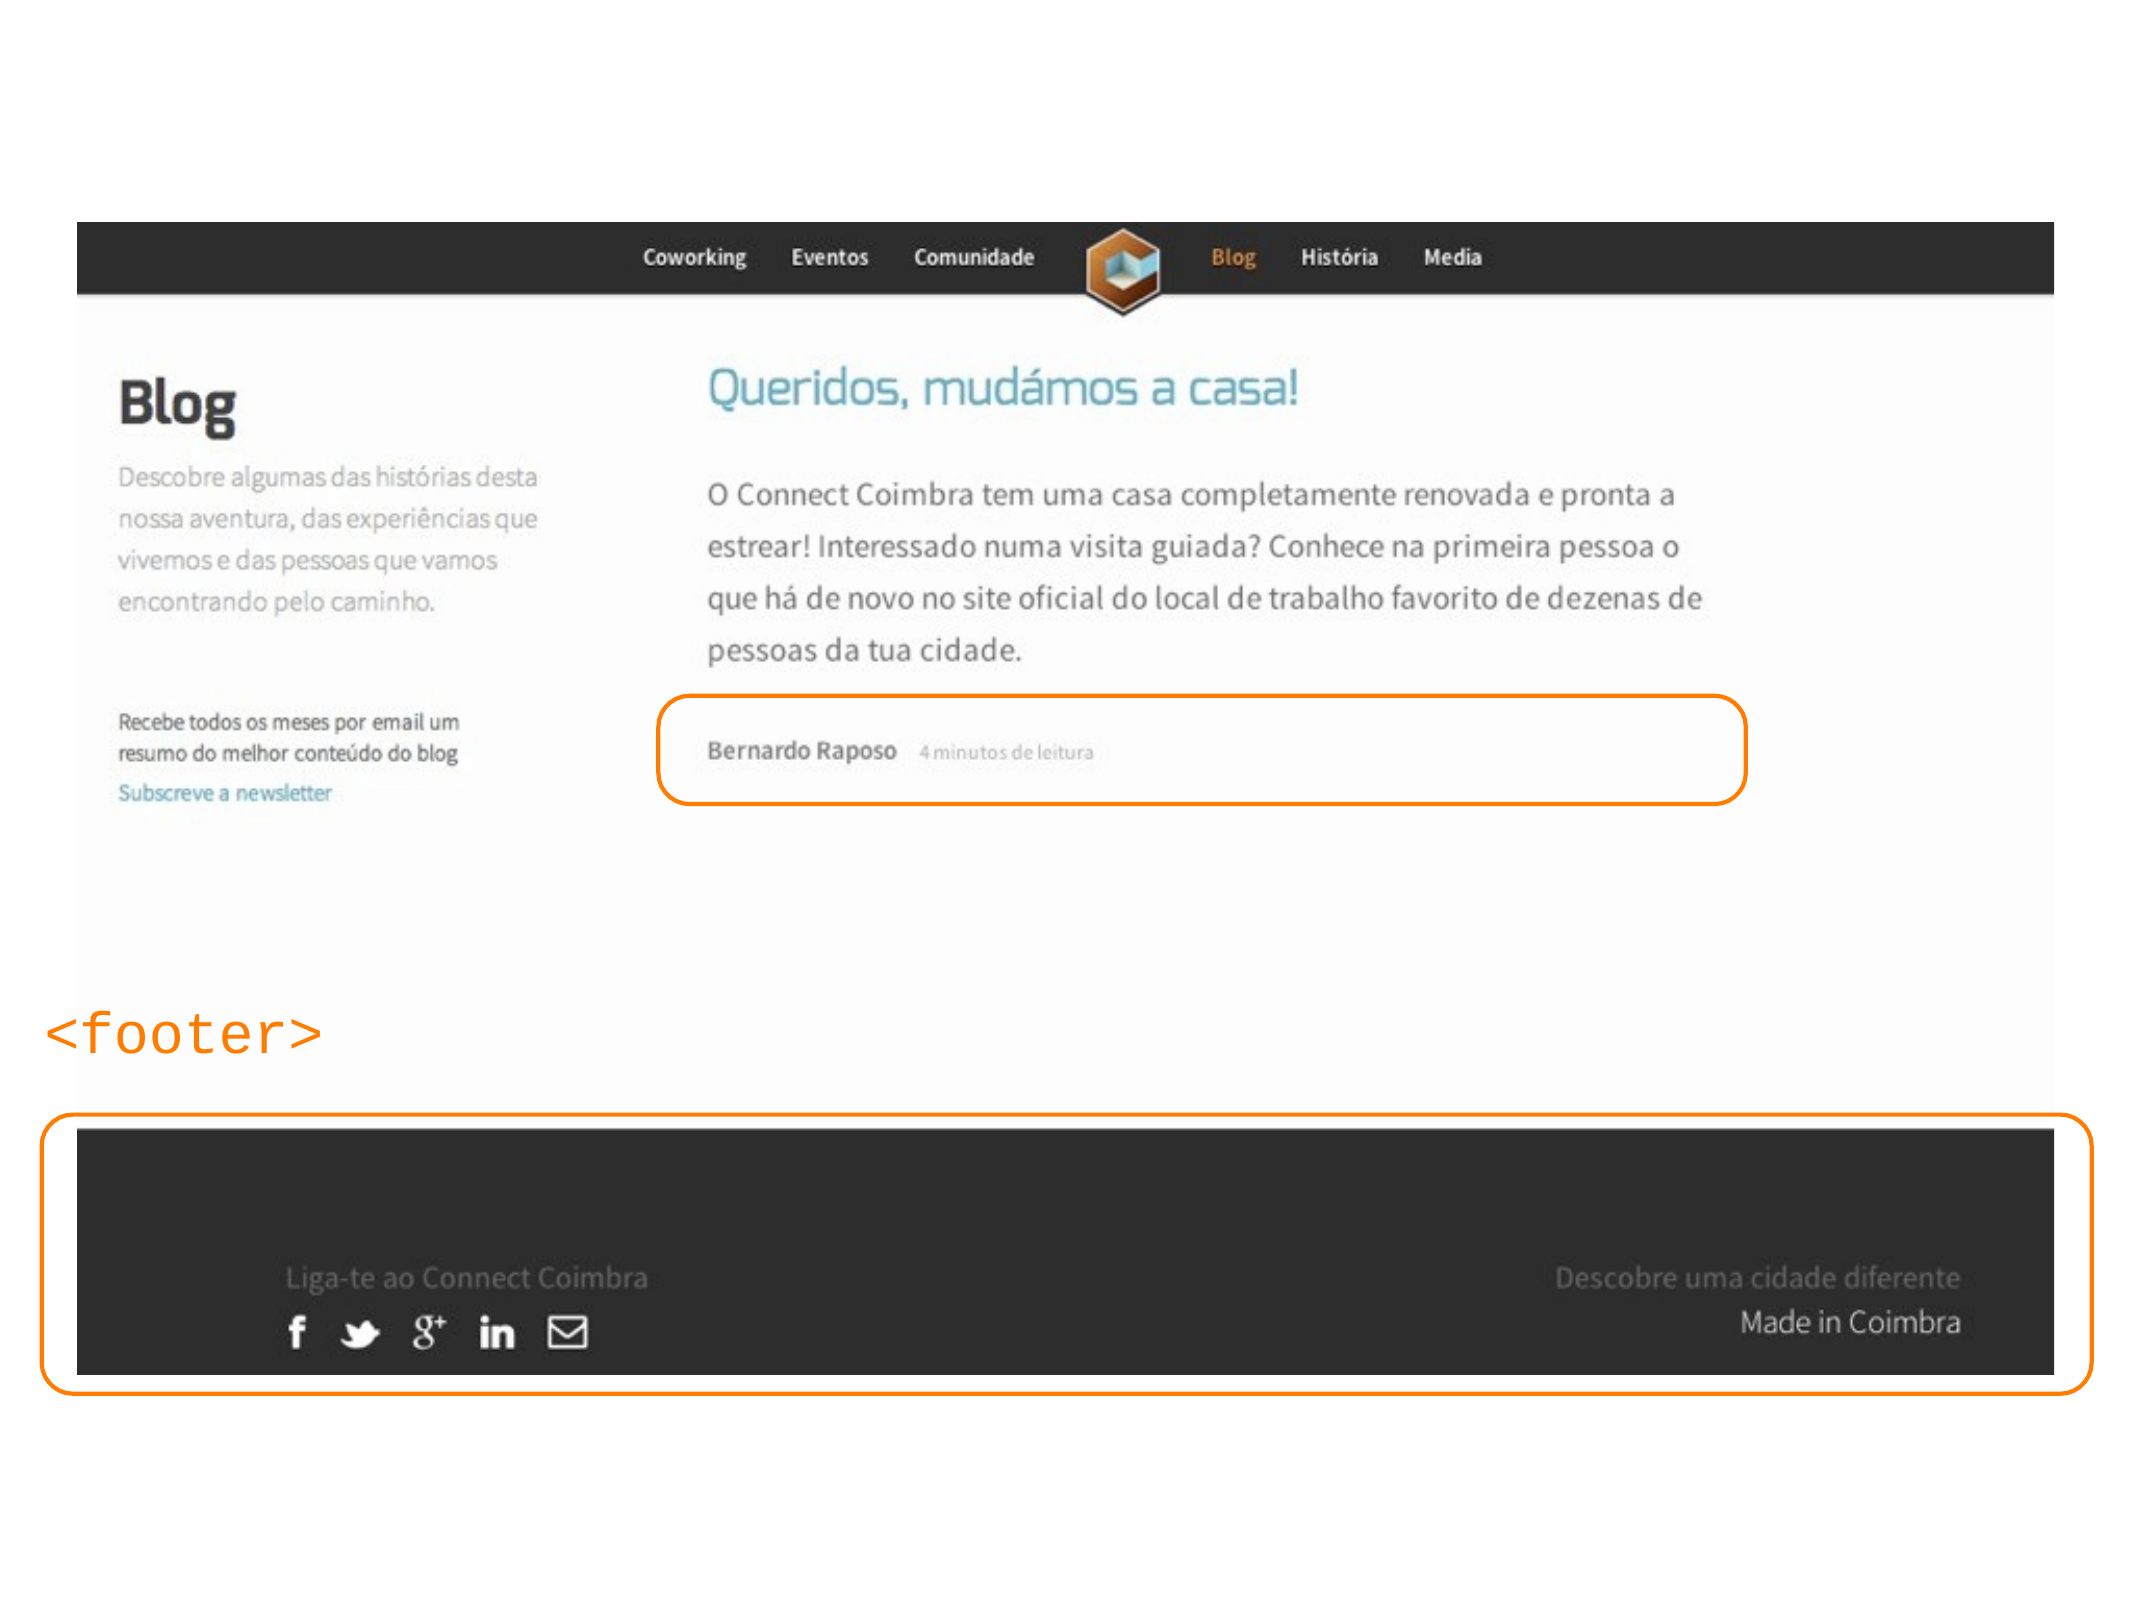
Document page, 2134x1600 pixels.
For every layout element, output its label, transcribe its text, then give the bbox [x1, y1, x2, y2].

text_box [658, 695, 1746, 805]
text_box [77, 222, 2055, 1114]
text_box <footer> [42, 992, 327, 1065]
text_box [41, 1114, 2092, 1394]
